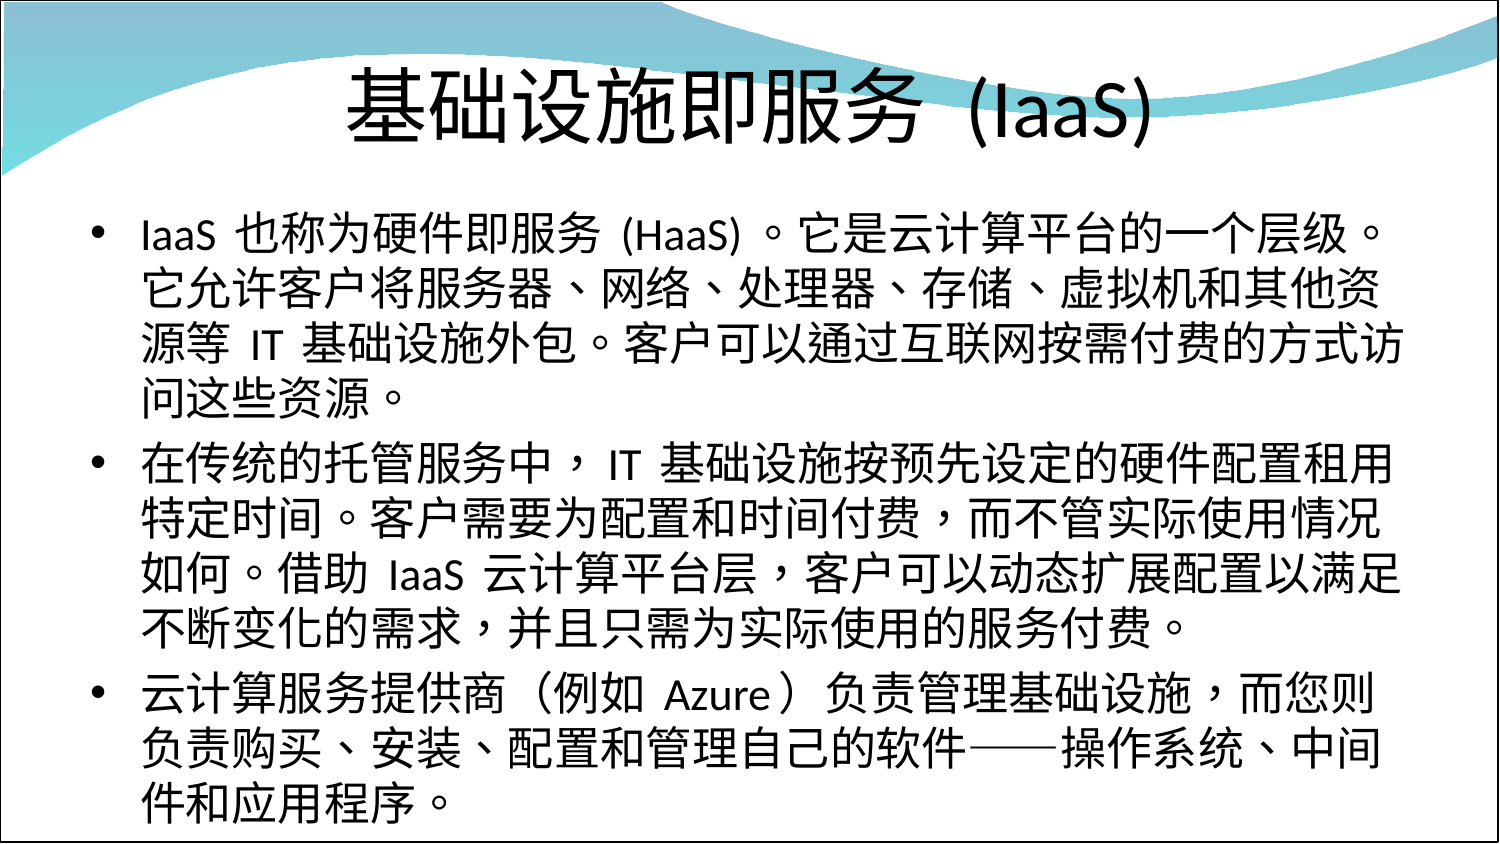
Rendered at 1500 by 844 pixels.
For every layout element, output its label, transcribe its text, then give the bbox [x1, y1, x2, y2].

title 基础设施即服务 (IaaS) [75, 33, 1425, 175]
list IaaS 也称为硬件即服务 (HaaS)。它是云计算平台的一个层级。它允许客户将服务器、网络、处理器、存储、虚拟机和其他资源等 IT 基础设施外包。客户可以通过互联网按需付费的方式访问这些资源。 在传统的托管服务中，IT 基础设施按预先设定的硬件配置租用特定时间。客户需要为配置和时间付费，而不管实际使用情况如何。借助 IaaS 云计算平台层，客户可以动态扩展配置以满足不断变化的需求，并且只需为实际使用的服务付费。 云计算服务提供商（例如 Azure）负责管理基础设施，而您则负责购买、安装、配置和管理自己的软件——操作系统、中间件和应用程序。 [75, 196, 1425, 844]
